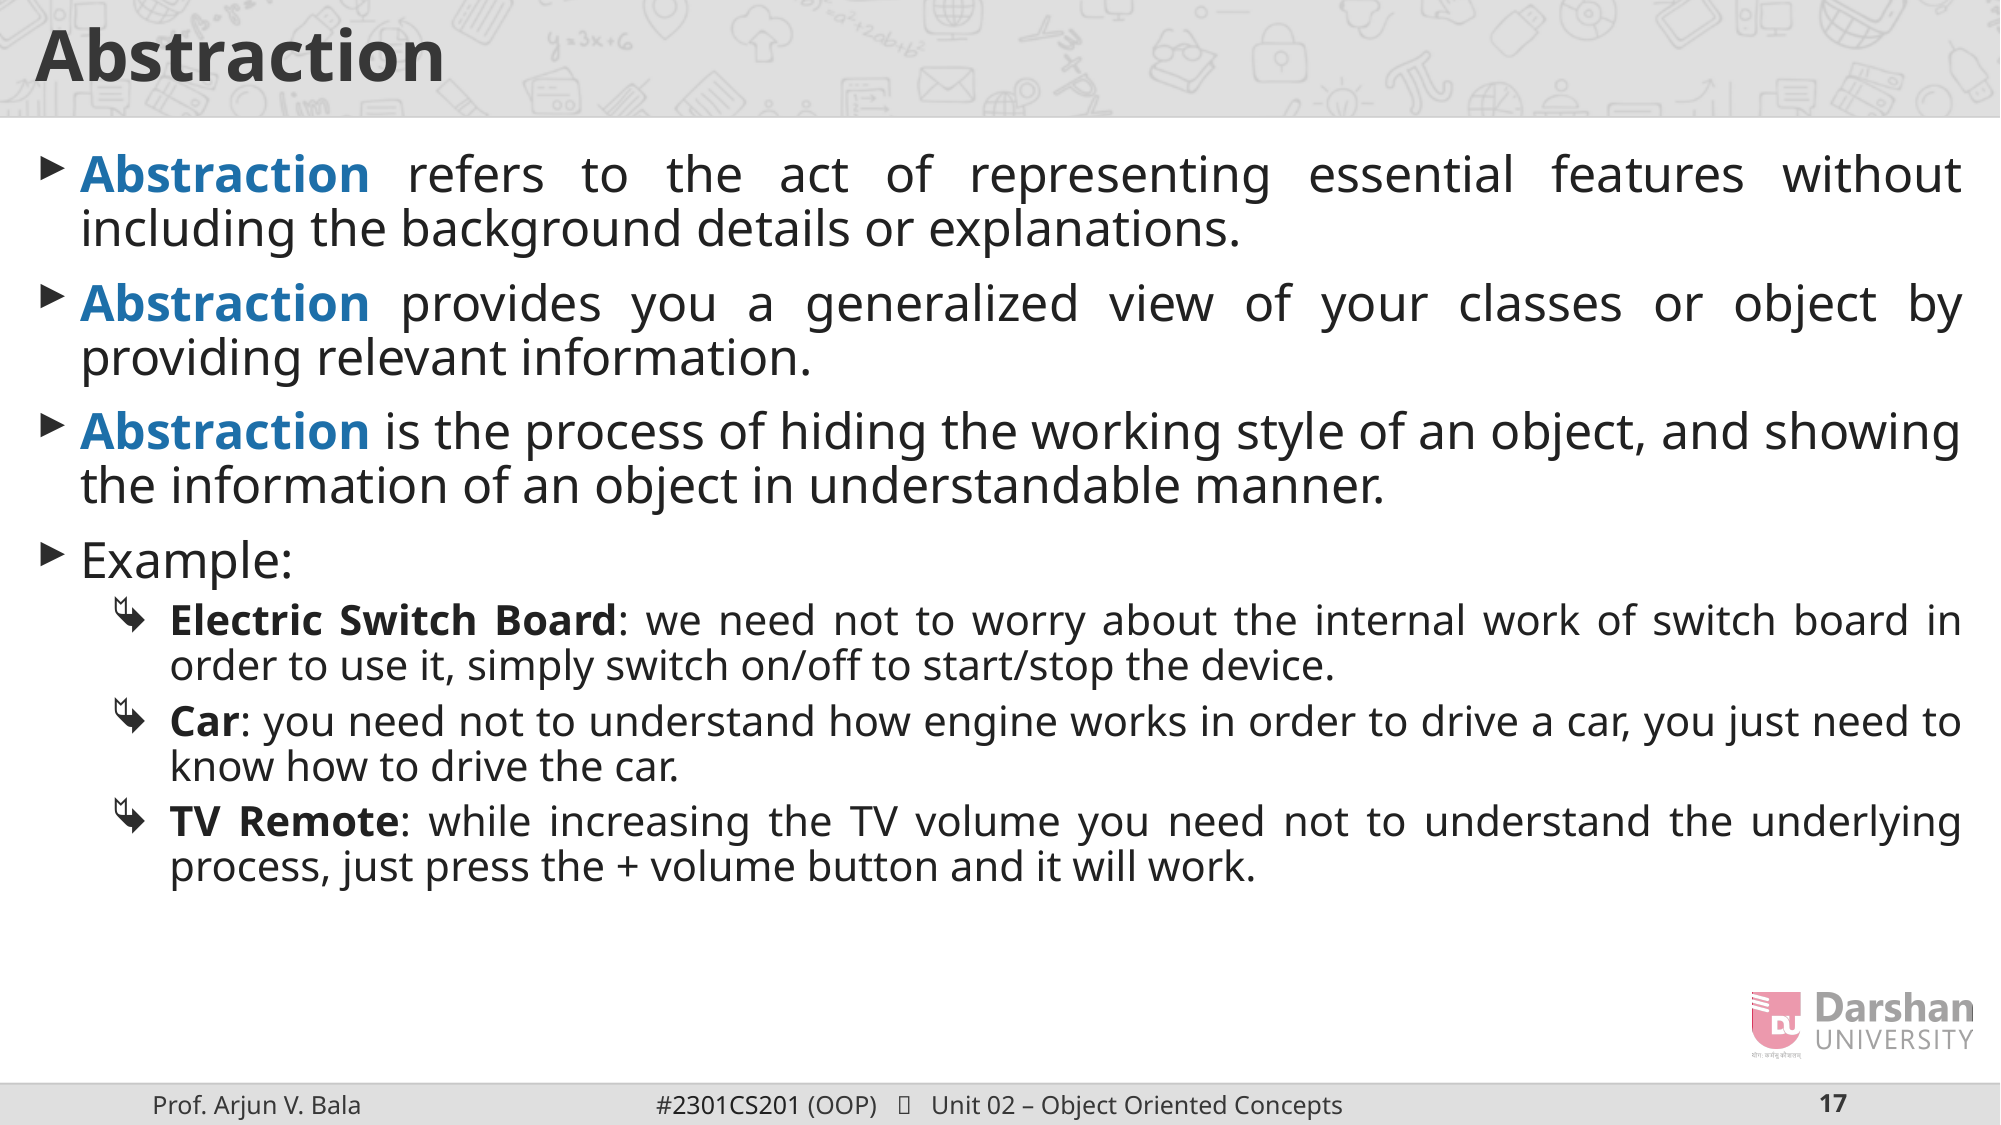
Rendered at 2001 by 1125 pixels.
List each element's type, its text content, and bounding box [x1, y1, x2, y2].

title Abstraction [0, 0, 2000, 117]
list Abstraction refers to the act of representing essential features without including the background details or explanations. Abstraction provides you a generalized view of your classes or object by providing relevant information. Abstraction is the process of hiding the working style of an object, and showing the information of an object in understandable manner. Example: Electric Switch Board: we need not to worry about the internal work of switch board in order to use it, simply switch on/off to start/stop the device. Car: you need not to understand how engine works in order to drive a car, you just need to know how to drive the car. TV Remote: while increasing the TV volume you need not to understand the underlying process, just press the + volume button and it will work. [21, 141, 1979, 1059]
